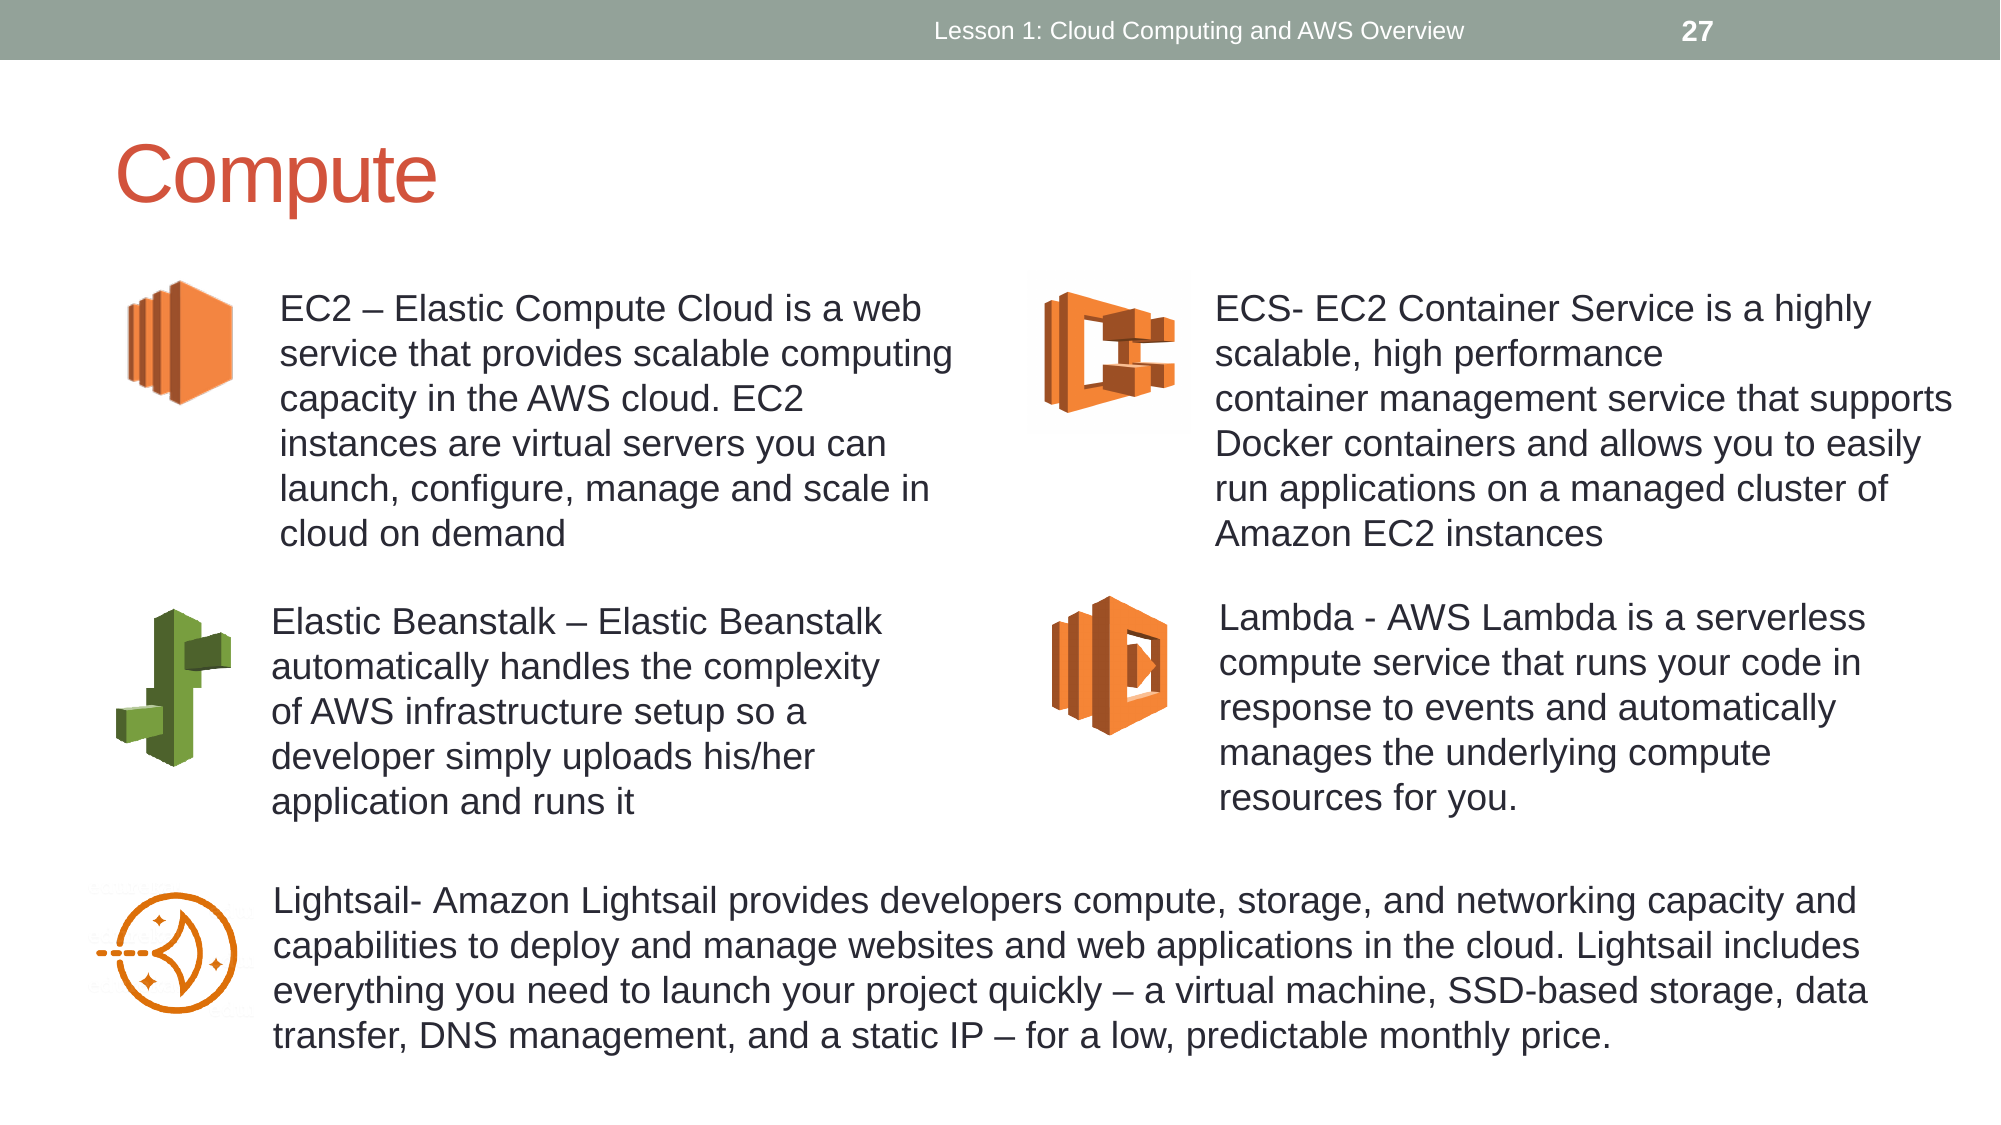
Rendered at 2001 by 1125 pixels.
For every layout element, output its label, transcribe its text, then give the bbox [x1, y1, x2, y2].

title Compute [99, 87, 1900, 250]
slide_number 27 [1666, 3, 1900, 57]
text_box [1027, 270, 1981, 565]
footer Lesson 1: Cloud Computing and AWS Overview [750, 3, 1650, 57]
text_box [79, 868, 1916, 1066]
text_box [116, 589, 931, 833]
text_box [108, 270, 982, 565]
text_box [1039, 585, 1916, 828]
